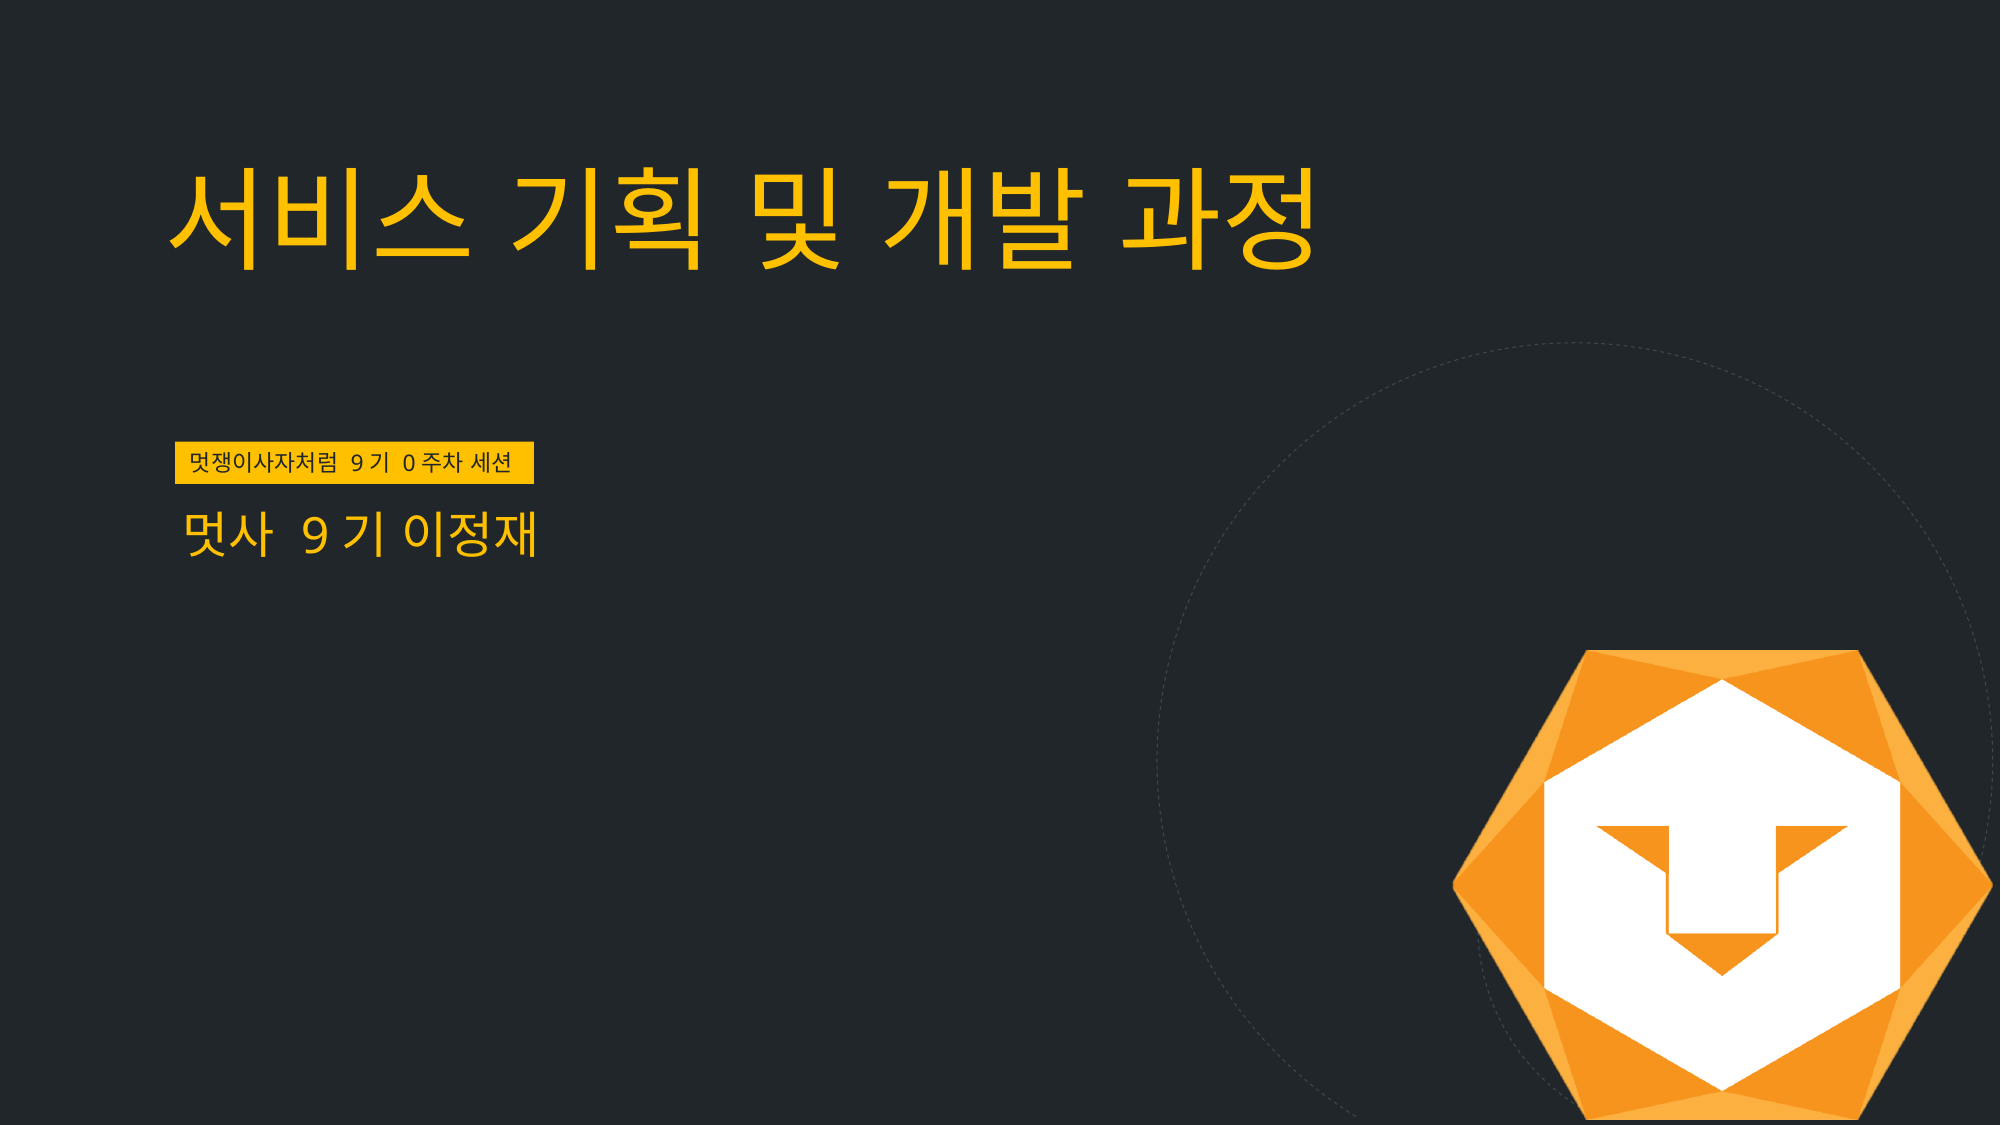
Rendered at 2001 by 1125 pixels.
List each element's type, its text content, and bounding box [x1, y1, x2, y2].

text_box 멋쟁이사자처럼 9기 0주차 세션 [175, 441, 534, 484]
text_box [1156, 342, 1993, 1125]
picture [1451, 650, 1993, 1120]
text_box 서비스 기획 및 개발 과정 [149, 141, 1525, 292]
text_box 멋사 9기 이정재 [168, 496, 975, 572]
